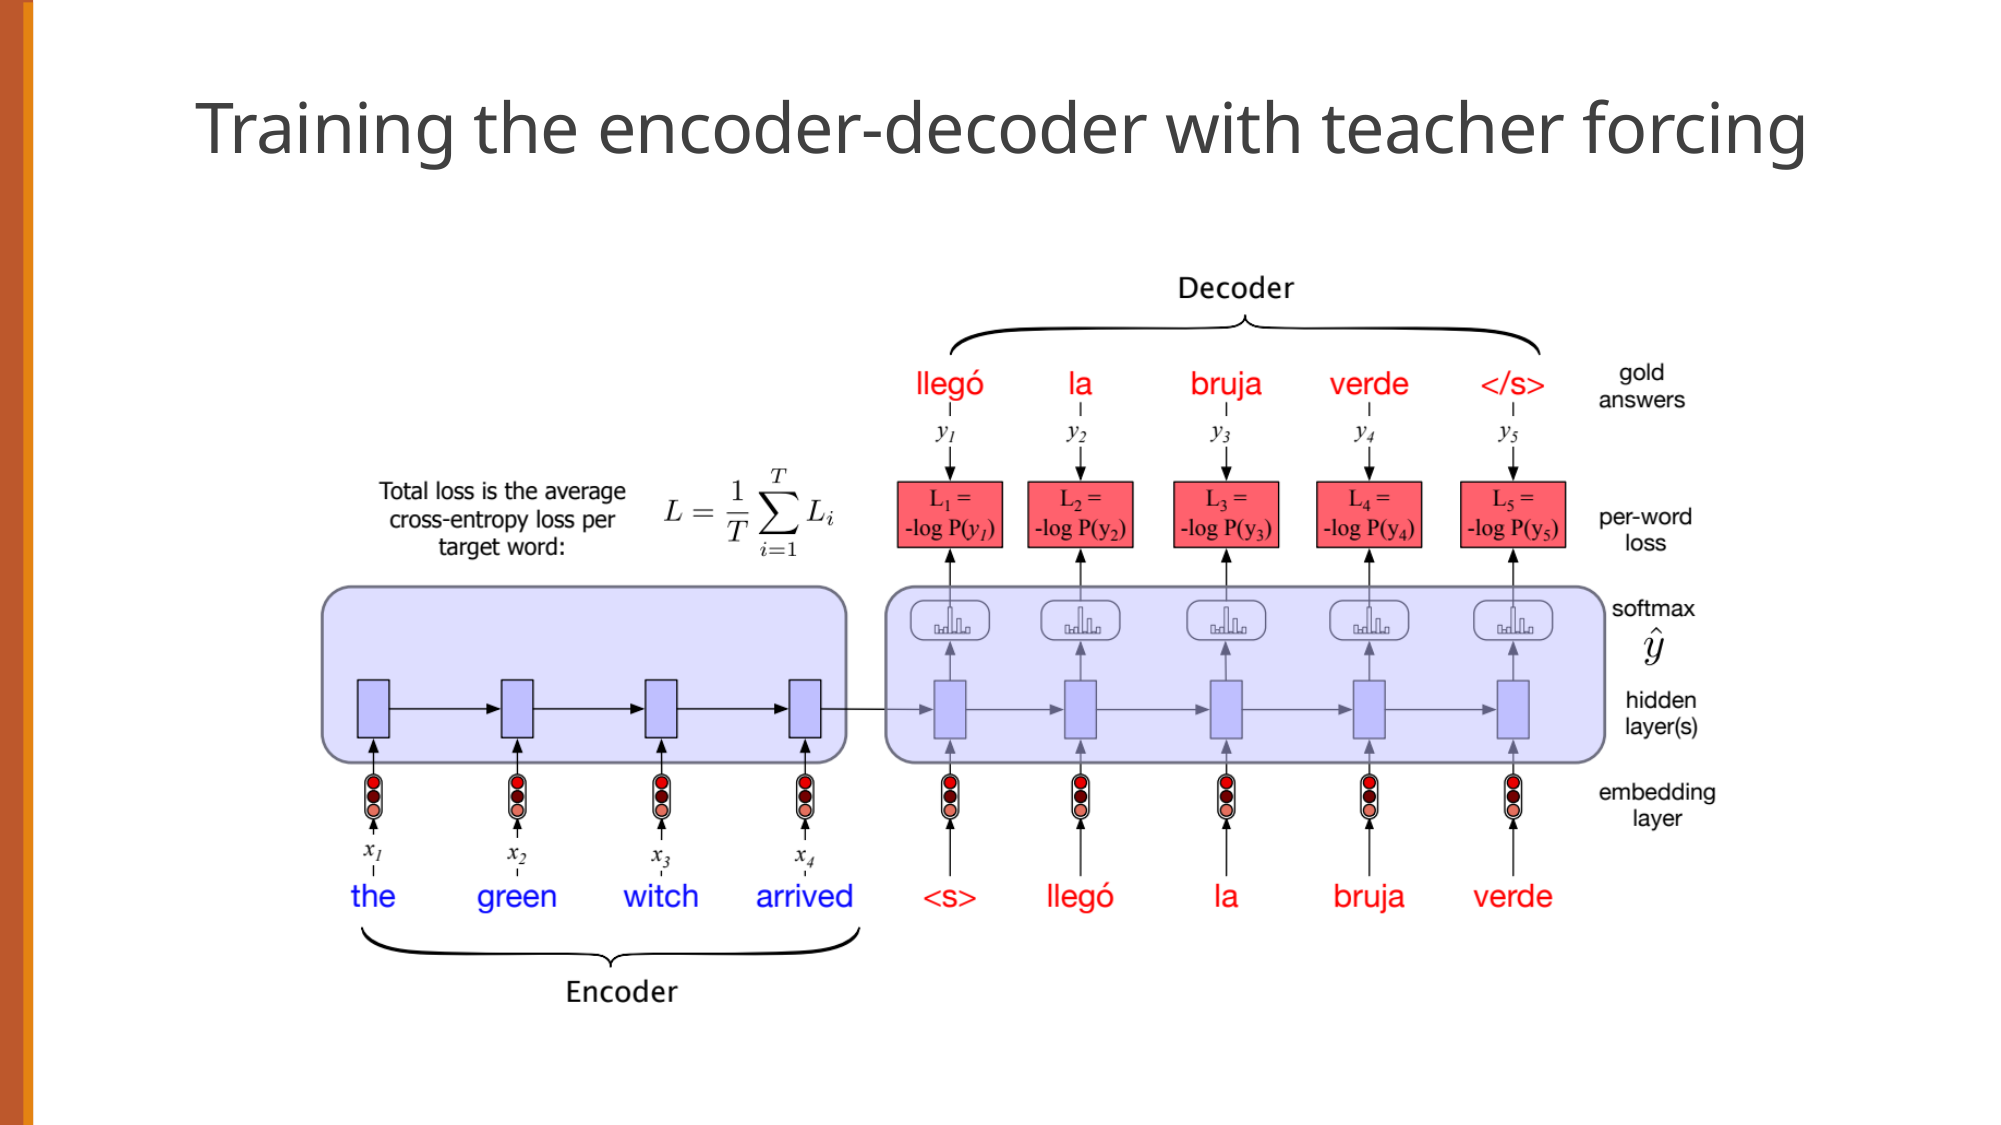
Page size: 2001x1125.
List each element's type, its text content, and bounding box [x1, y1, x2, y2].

title Training the encoder-decoder with teacher forcing [180, 26, 1830, 175]
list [287, 261, 1722, 1013]
